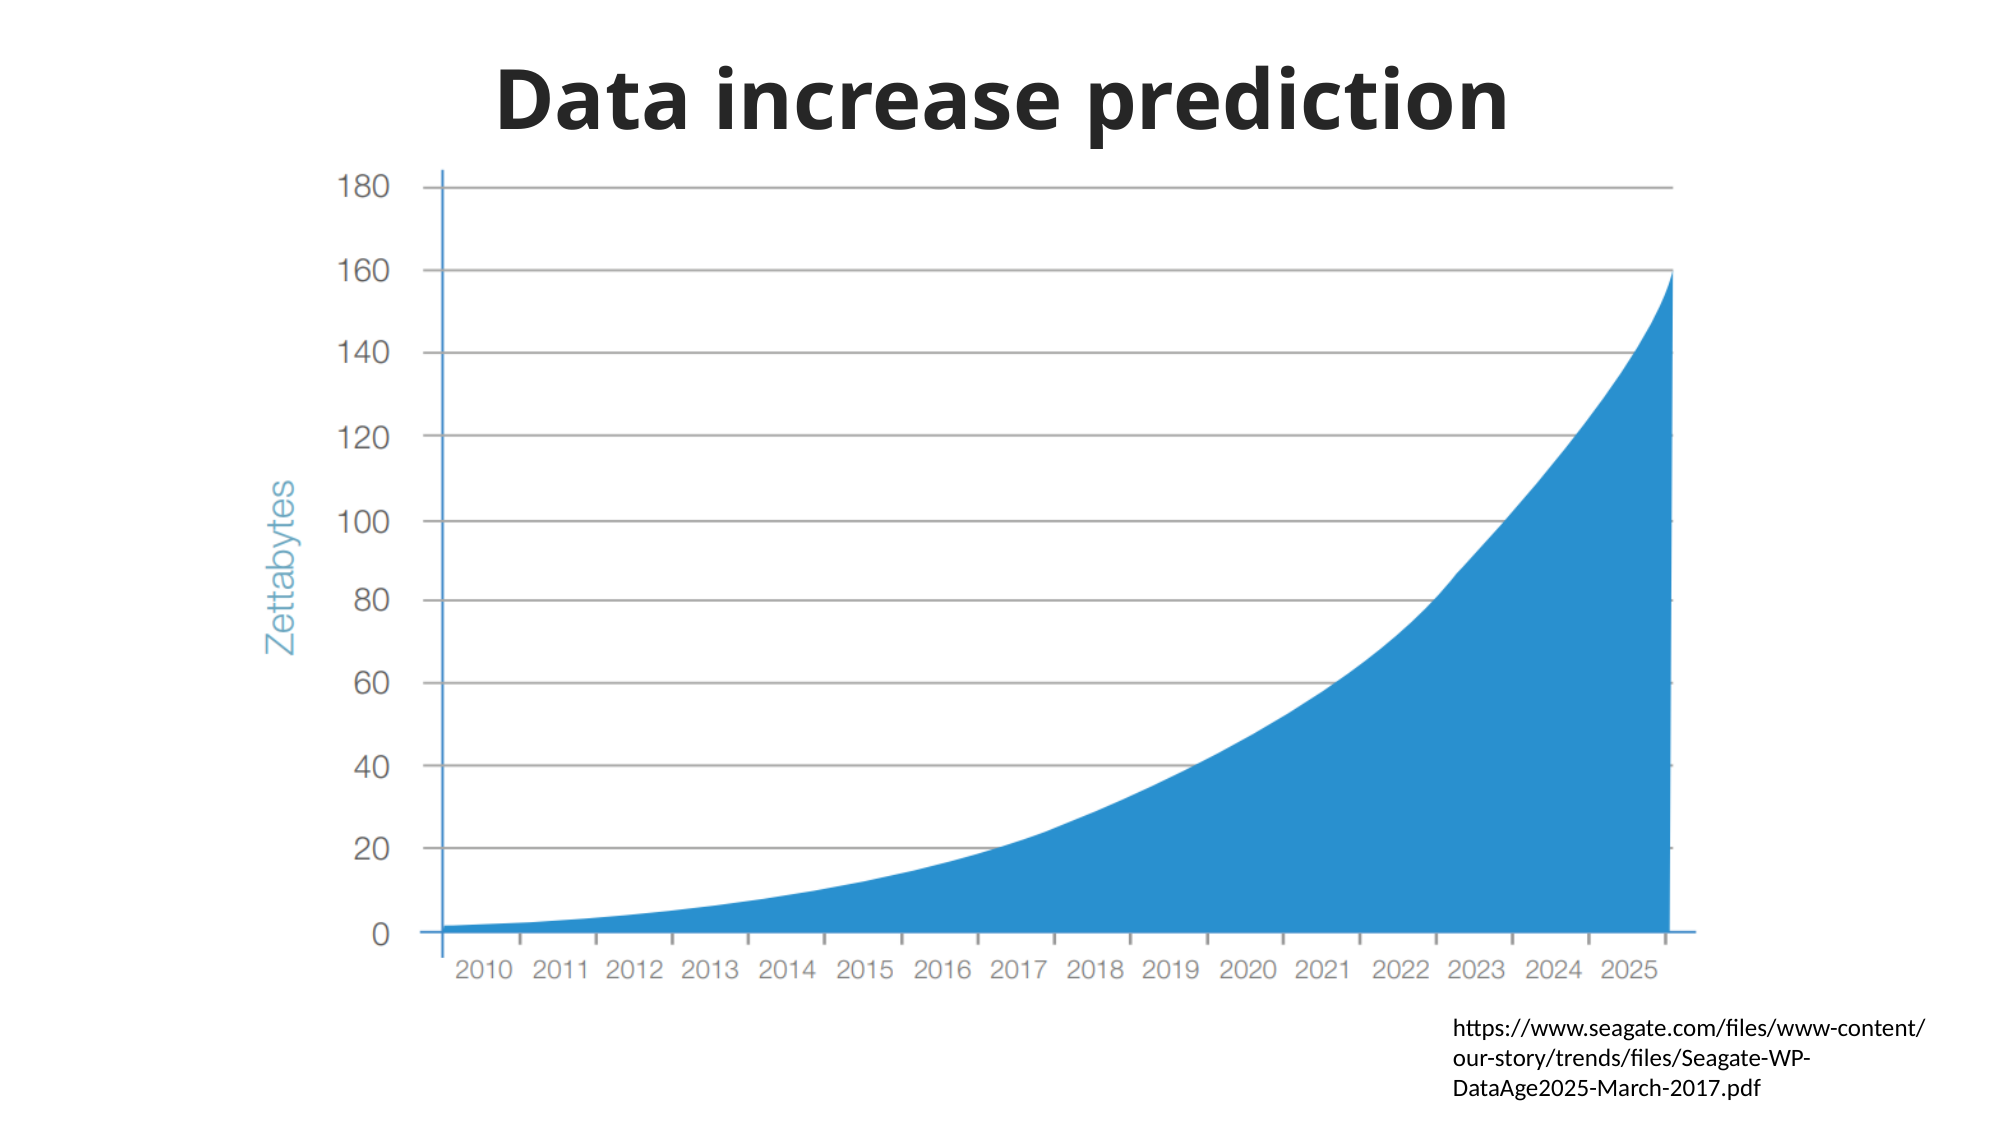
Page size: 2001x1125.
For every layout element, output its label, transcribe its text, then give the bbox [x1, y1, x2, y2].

title Data increase prediction [252, 38, 1753, 156]
picture [252, 155, 1734, 1018]
text_box https://www.seagate.com/files/www-content/our-story/trends/files/Seagate-WP-DataAge2025-March-2017.pdf [1438, 1004, 1966, 1109]
